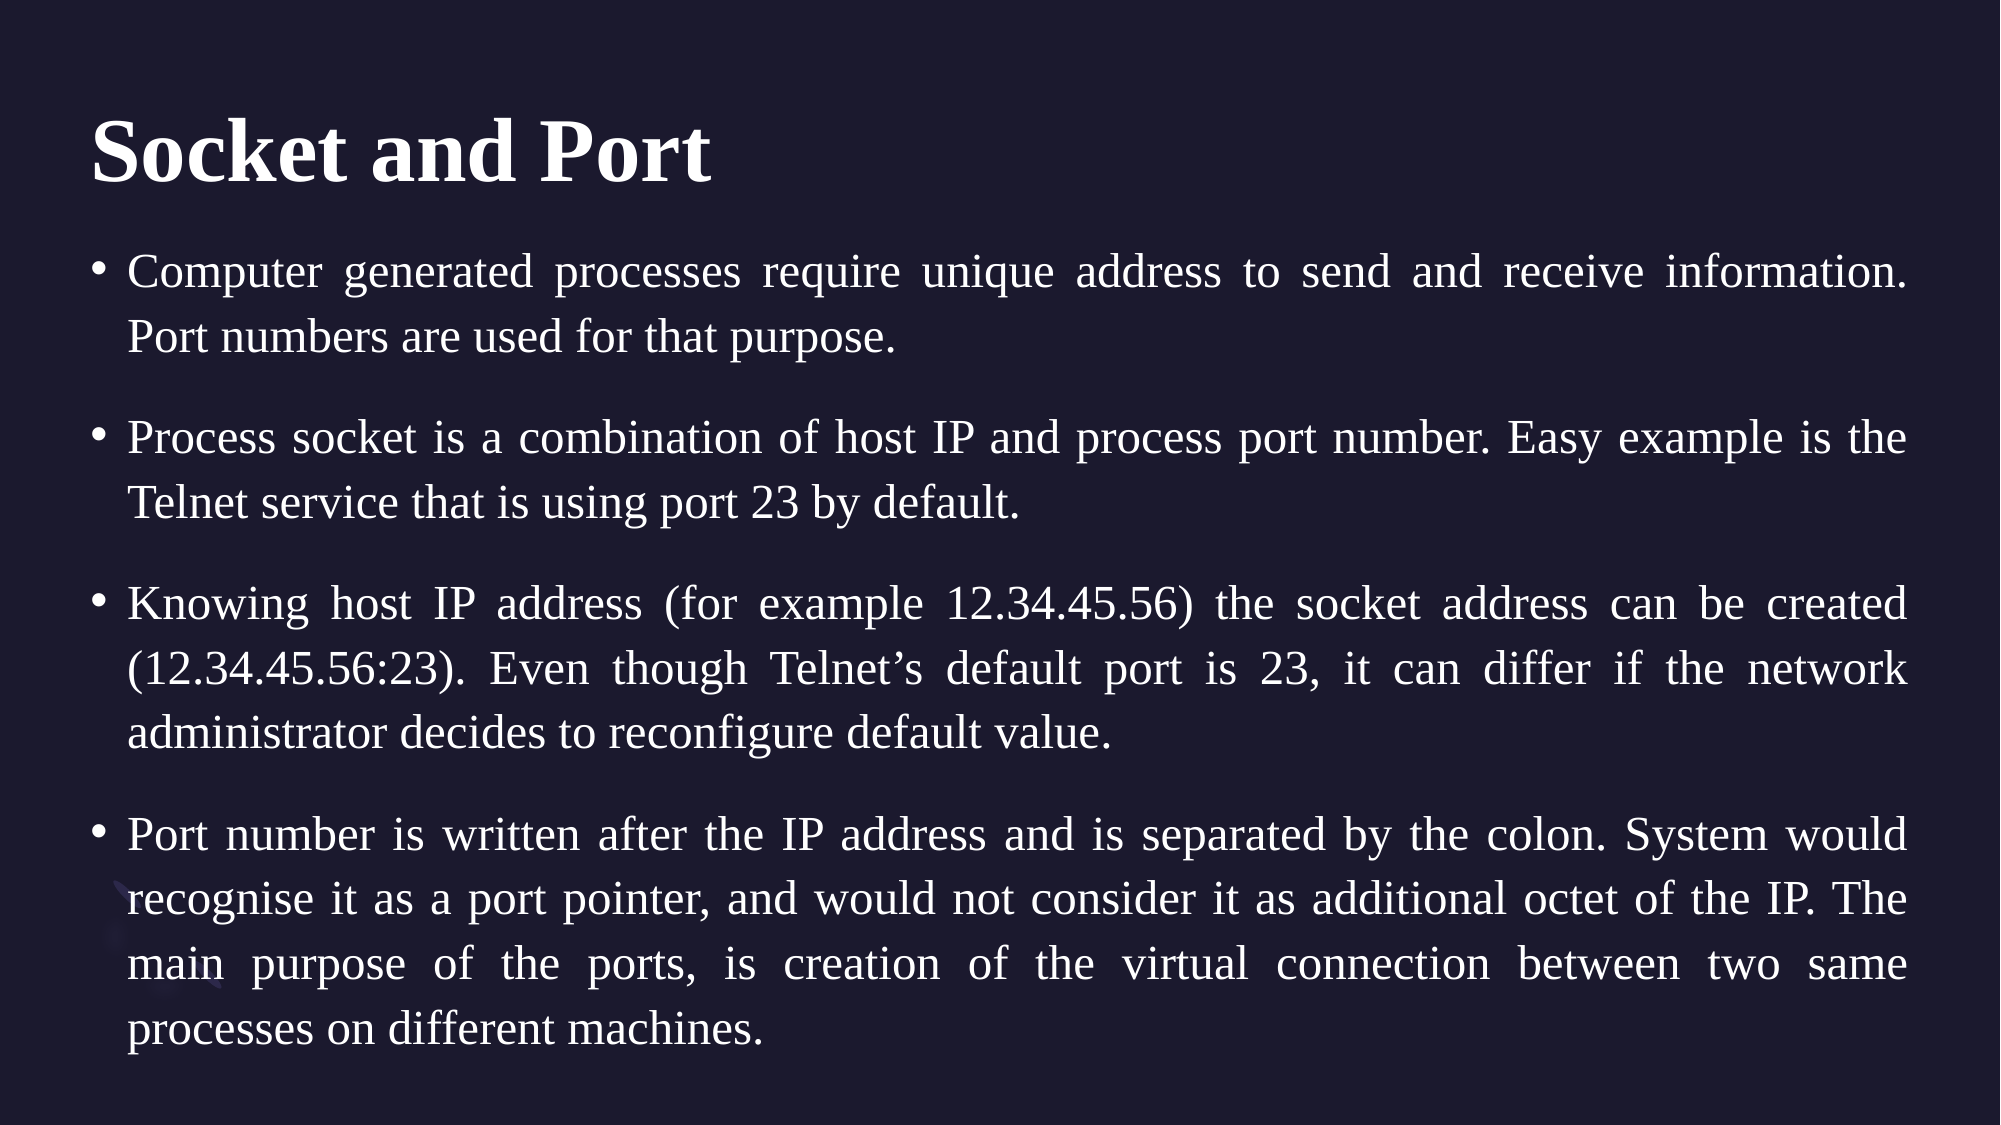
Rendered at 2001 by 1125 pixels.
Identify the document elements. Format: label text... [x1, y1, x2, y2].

list Computer generated processes require unique address to send and receive information. Port numbers are used for that purpose. Process socket is a combination of host IP and process port number. Easy example is the Telnet service that is using port 23 by default. Knowing host IP address (for example 12.34.45.56) the socket address can be created (12.34.45.56:23). Even though Telnet’s default port is 23, it can differ if the network administrator decides to reconfigure default value. Port number is written after the IP address and is separated by the colon. System would recognise it as a port pointer, and would not consider it as additional octet of the IP. The main purpose of the ports, is creation of the virtual connection between two same processes on different machines. [90, 232, 1910, 1057]
title Socket and Port [90, 90, 1910, 232]
